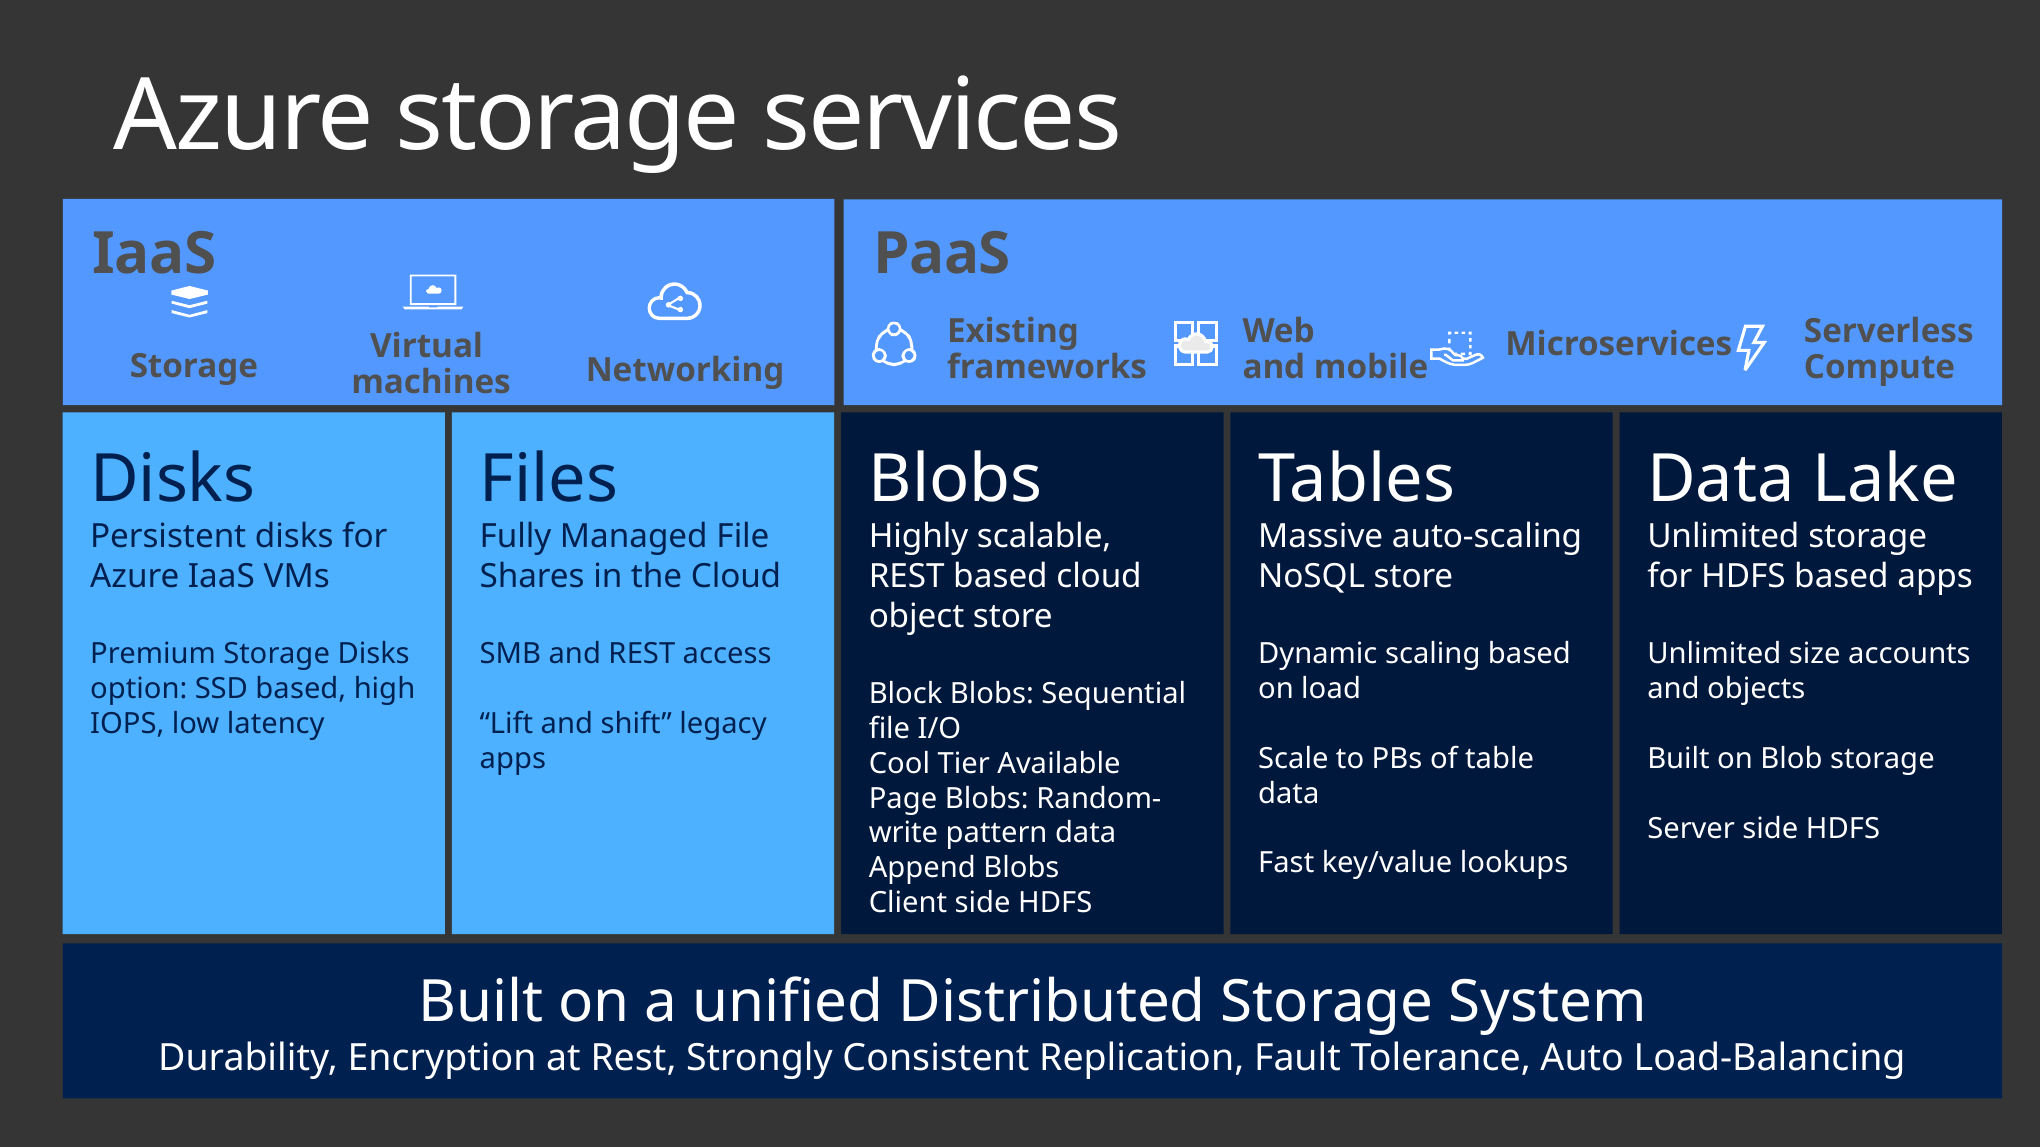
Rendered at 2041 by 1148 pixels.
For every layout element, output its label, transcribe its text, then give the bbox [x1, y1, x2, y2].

text_box Built on a unified Distributed Storage System Durability, Encryption at Rest, Strongly Consistent Replication, Fault Tolerance, Auto Load-Balancing [62, 943, 2003, 1099]
text_box Tables Massive auto-scaling NoSQL store Dynamic scaling based on load Scale to PBs of table data Fast key/value lookups [1230, 413, 1614, 935]
text_box Files Fully Managed File Shares in the Cloud SMB and REST access “Lift and shift” legacy apps [451, 428, 835, 935]
title Azure storage services [89, 48, 2041, 199]
text_box Data Lake Unlimited storage for HDFS based apps Unlimited size accounts and objects Built on Blob storage Server side HDFS [1619, 413, 2003, 935]
text_box Disks Persistent disks for Azure IaaS VMs Premium Storage Disks option: SSD based, high IOPS, low latency [62, 428, 446, 935]
text_box Blobs Highly scalable, REST based cloud object store Block Blobs: Sequential file I/O Cool Tier Available Page Blobs: Random-write pattern data Append Blobs Client side HDFS [840, 413, 1224, 935]
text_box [841, 199, 2041, 413]
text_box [24, 198, 928, 428]
